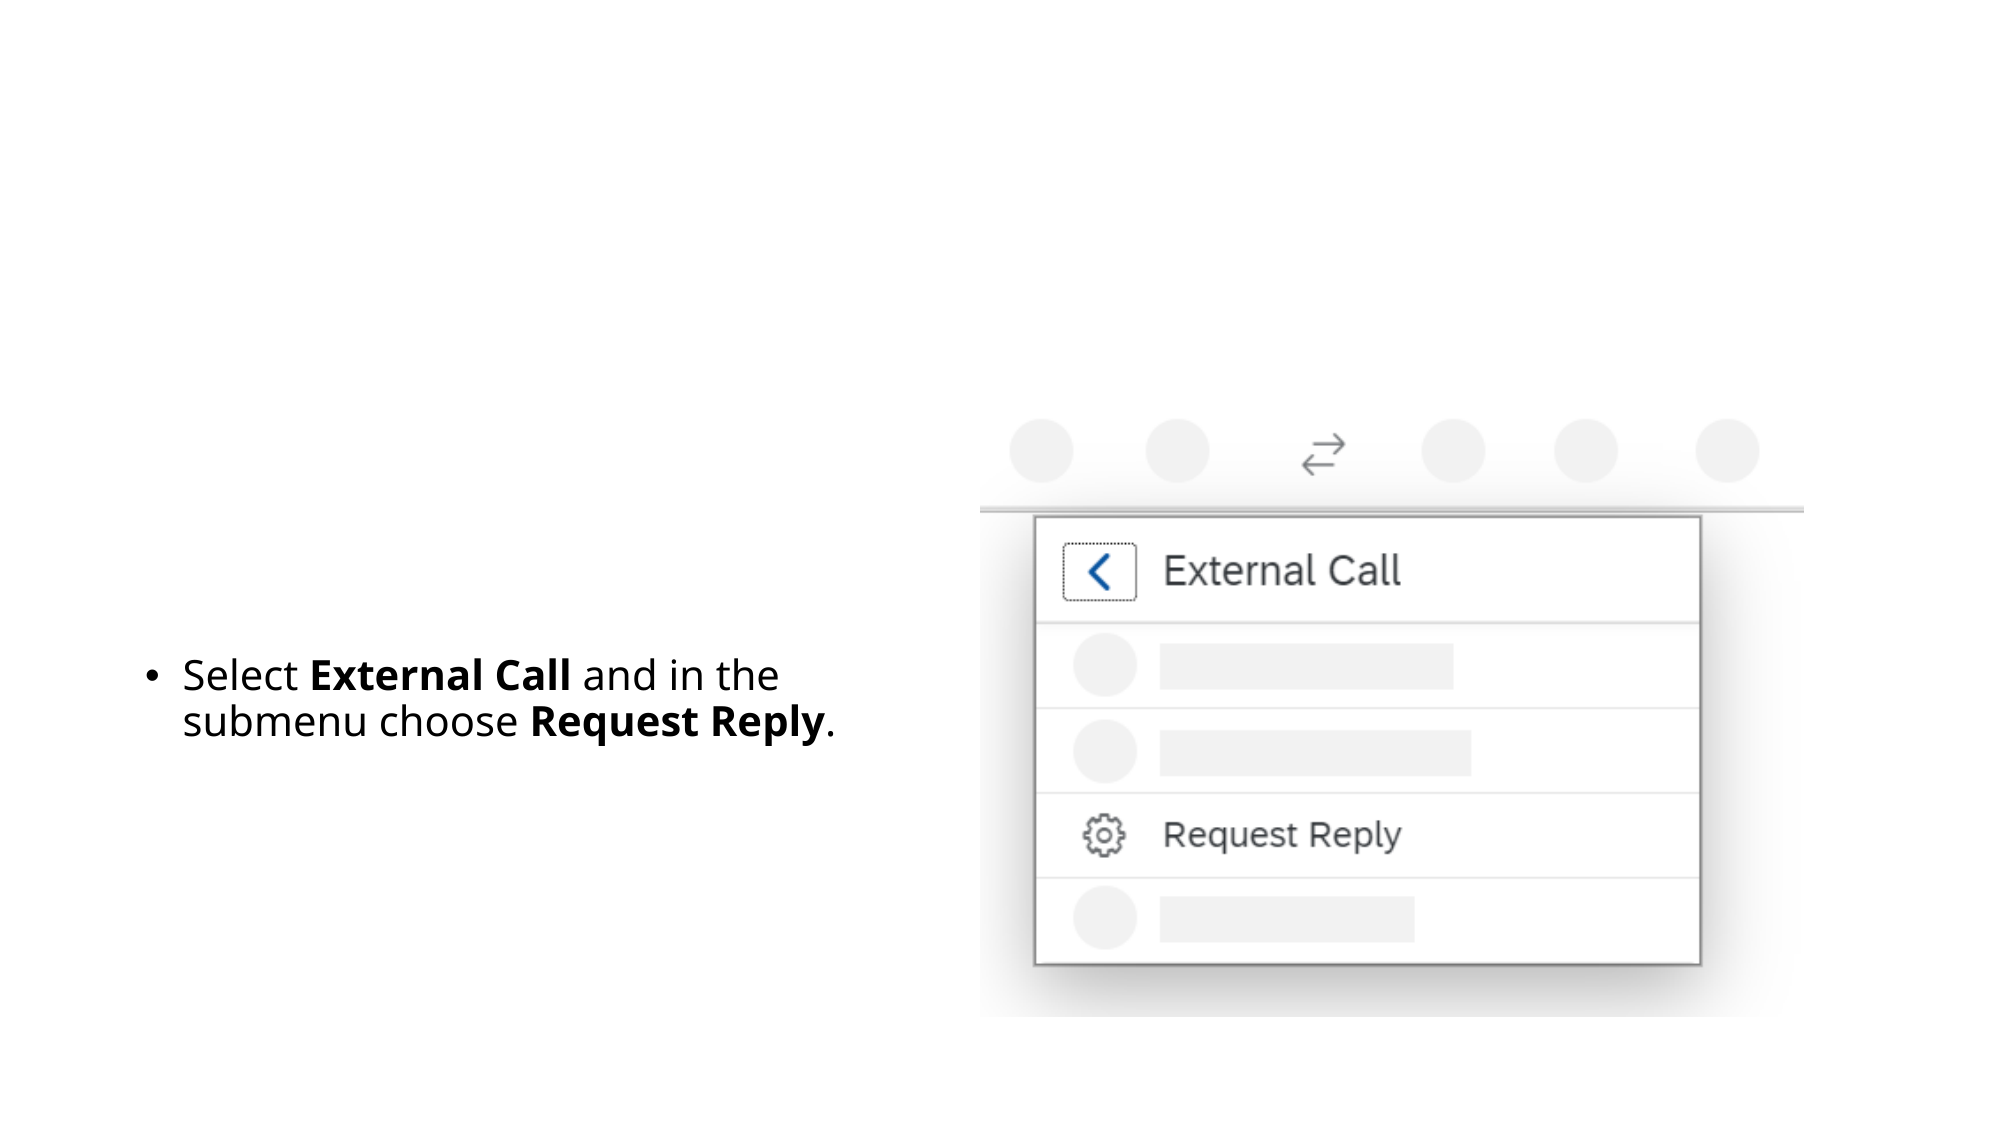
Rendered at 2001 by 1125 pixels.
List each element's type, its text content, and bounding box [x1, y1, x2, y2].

list Select External Call and in the submenu choose Request Reply. [130, 426, 874, 1024]
picture [980, 407, 1804, 1017]
